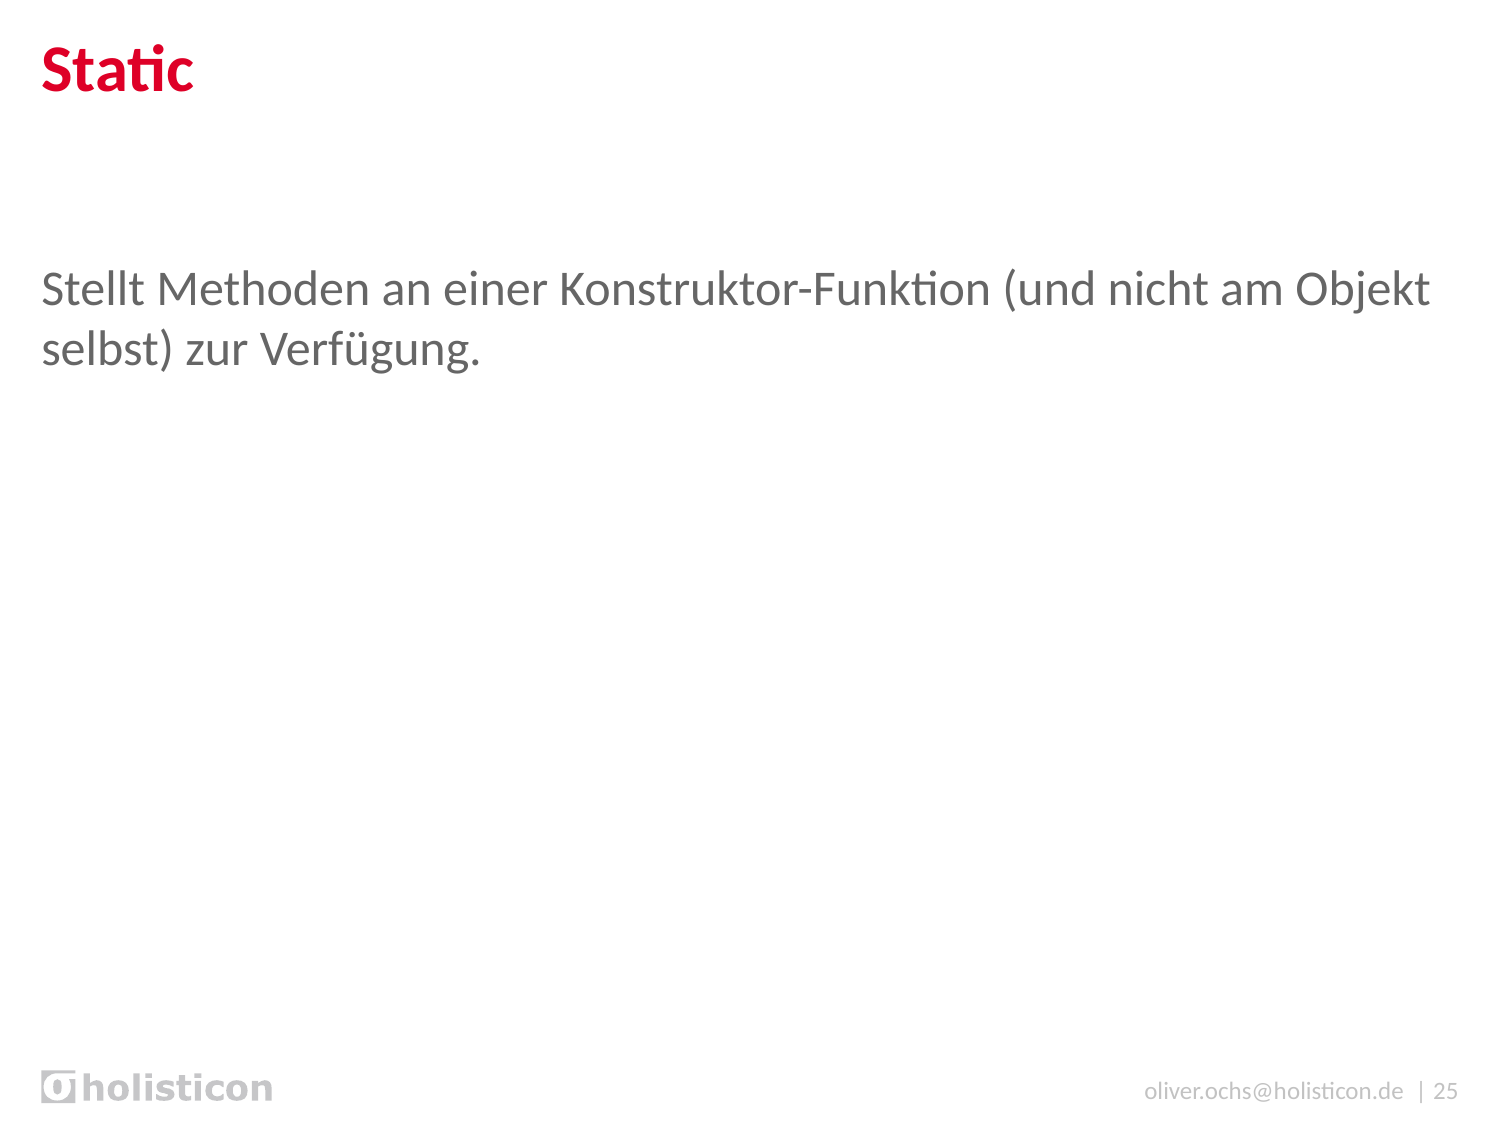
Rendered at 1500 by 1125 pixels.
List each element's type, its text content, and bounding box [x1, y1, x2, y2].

title Static [41, 24, 1436, 188]
list Stellt Methoden an einer Konstruktor-Funktion (und nicht am Objekt selbst) zur Verfügung. [41, 255, 1436, 973]
